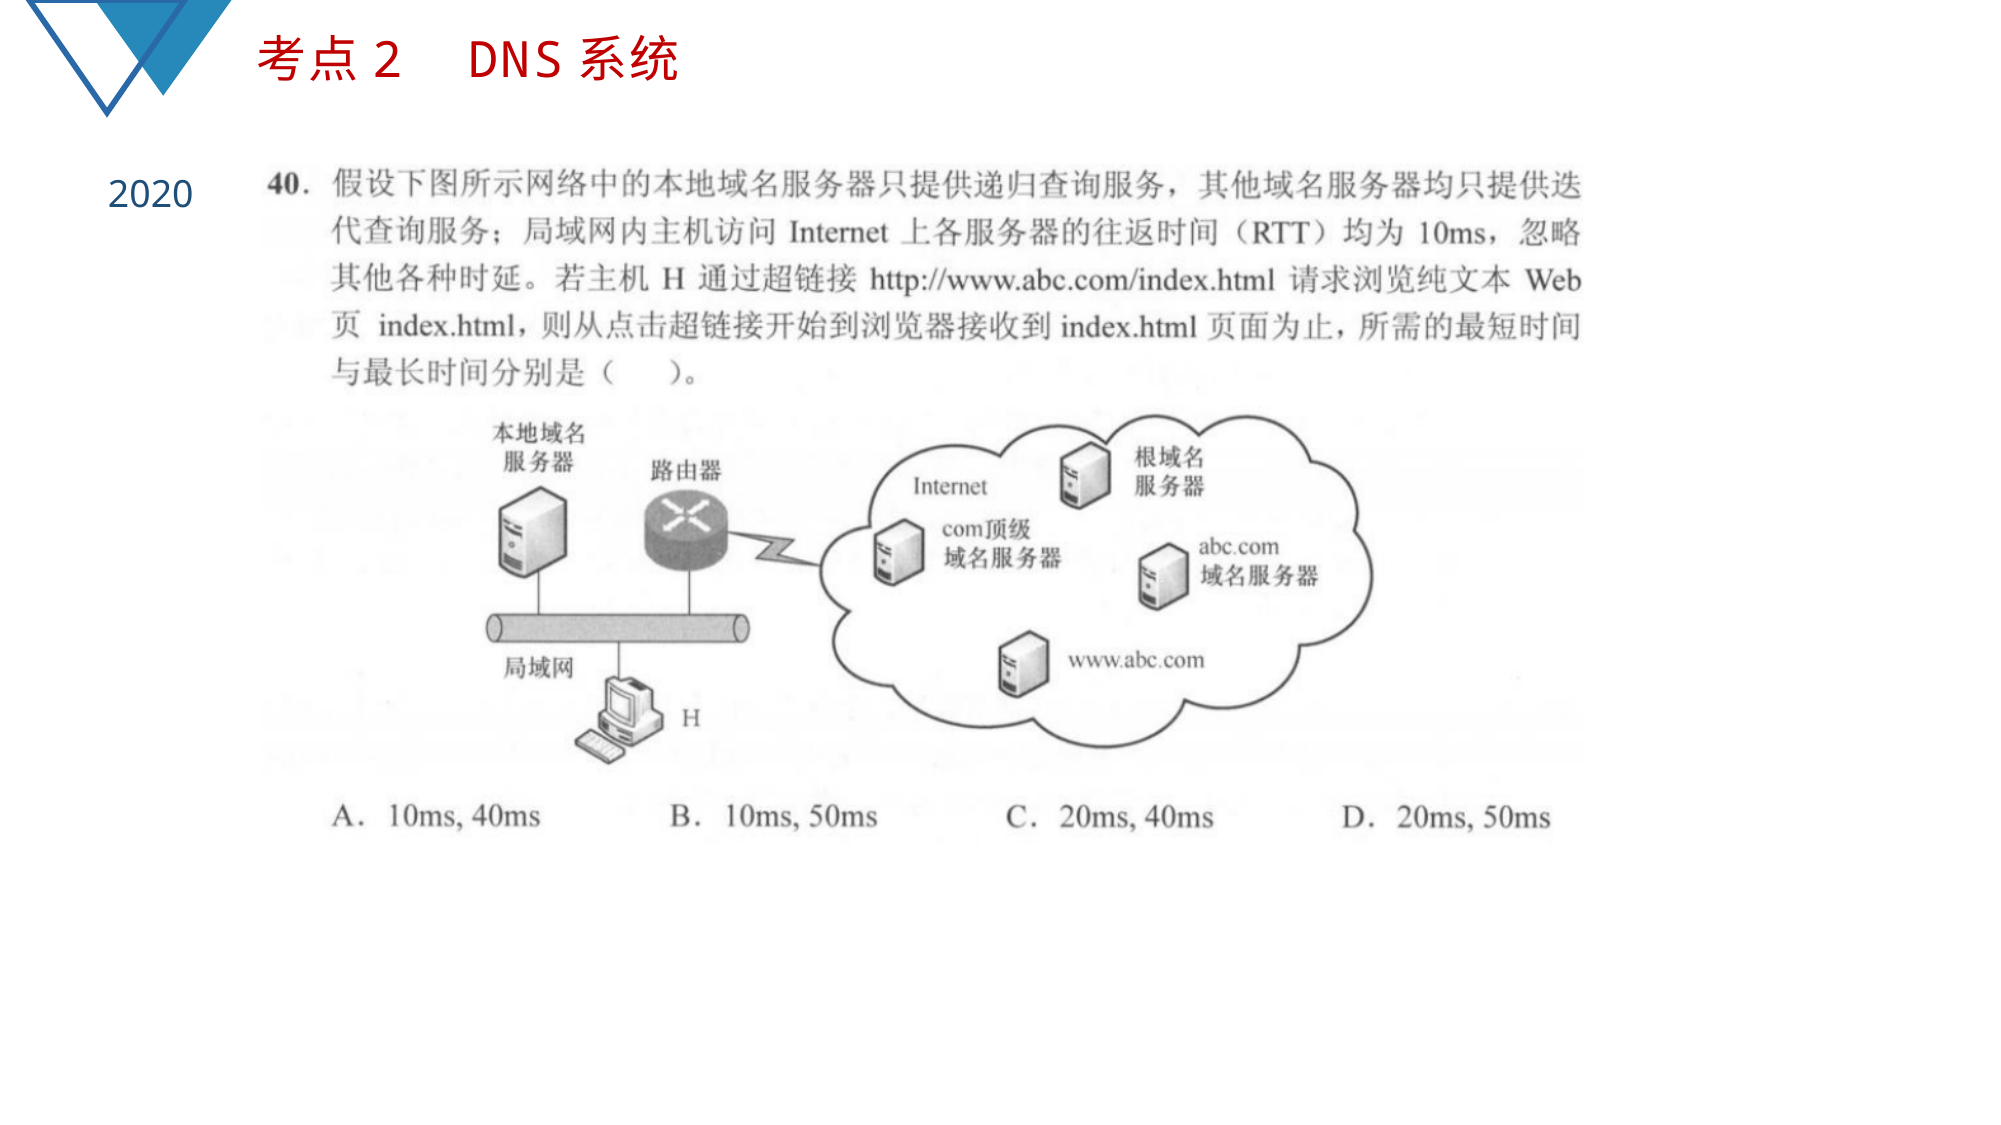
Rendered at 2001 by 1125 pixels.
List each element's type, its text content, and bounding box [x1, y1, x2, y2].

text_box 2020 [93, 163, 217, 223]
text_box 考点2 DNS系统 [241, 20, 1254, 95]
picture [261, 163, 1592, 845]
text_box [29, 0, 232, 113]
